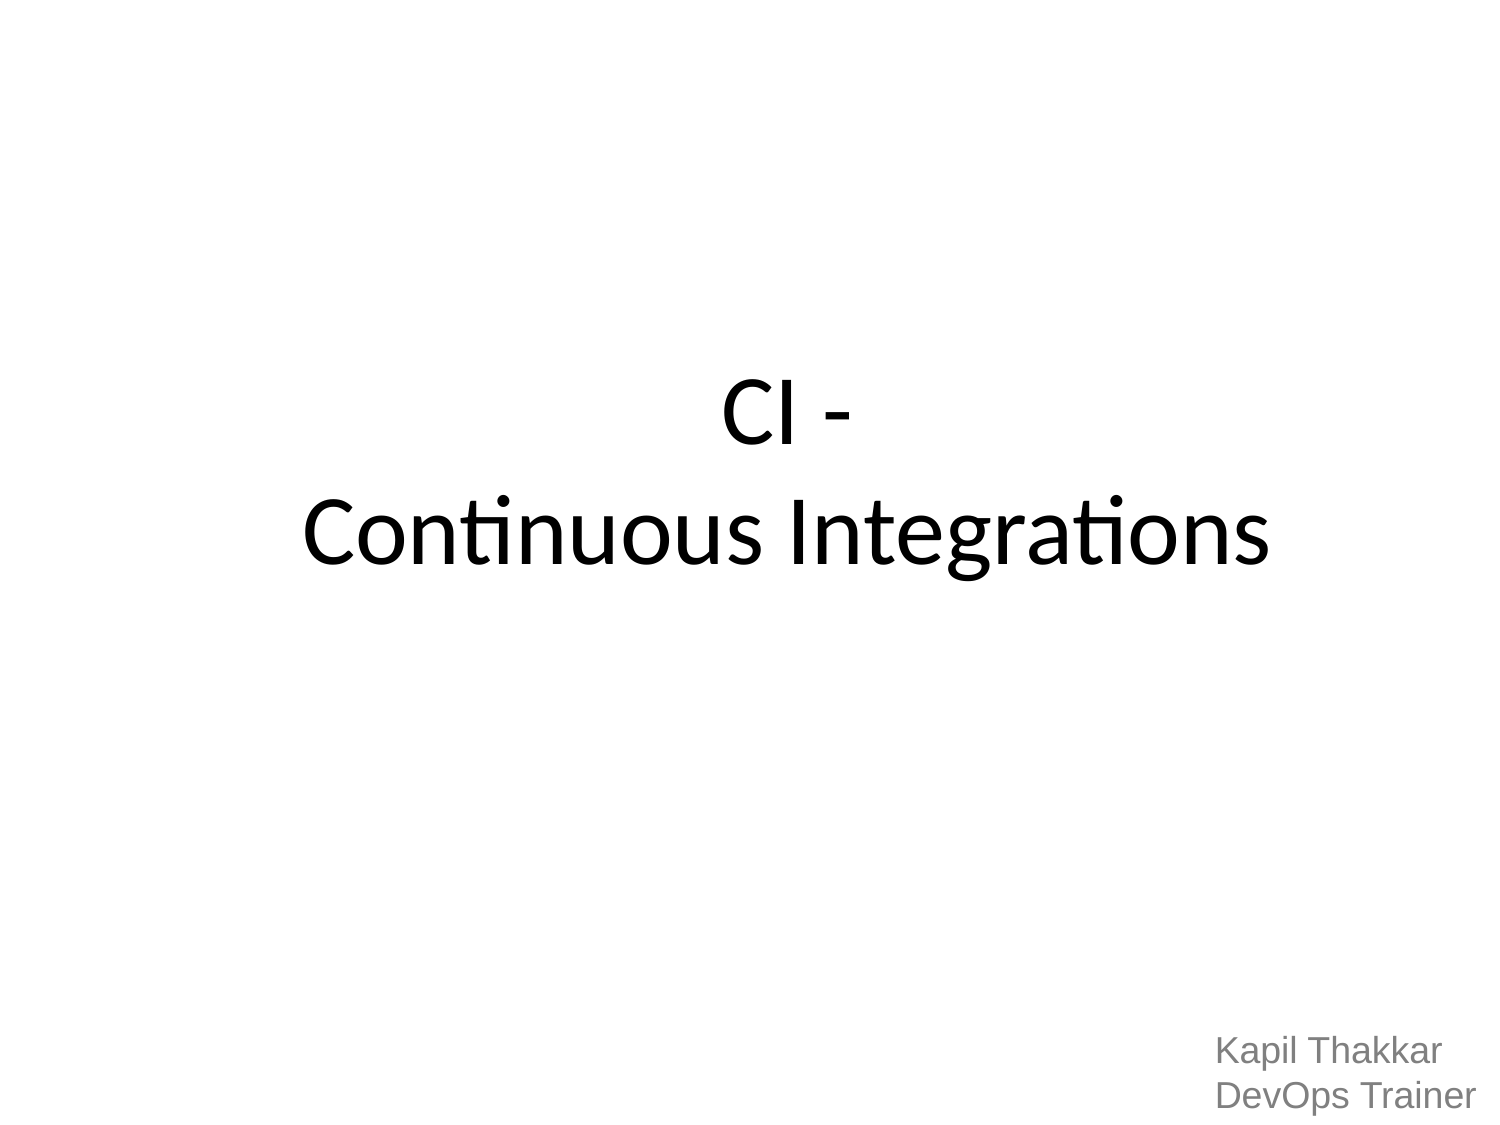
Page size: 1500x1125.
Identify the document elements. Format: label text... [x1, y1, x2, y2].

text_box CI - Continuous Integrations [200, 337, 1375, 593]
text_box Kapil Thakkar DevOps Trainer [1200, 1018, 1500, 1124]
